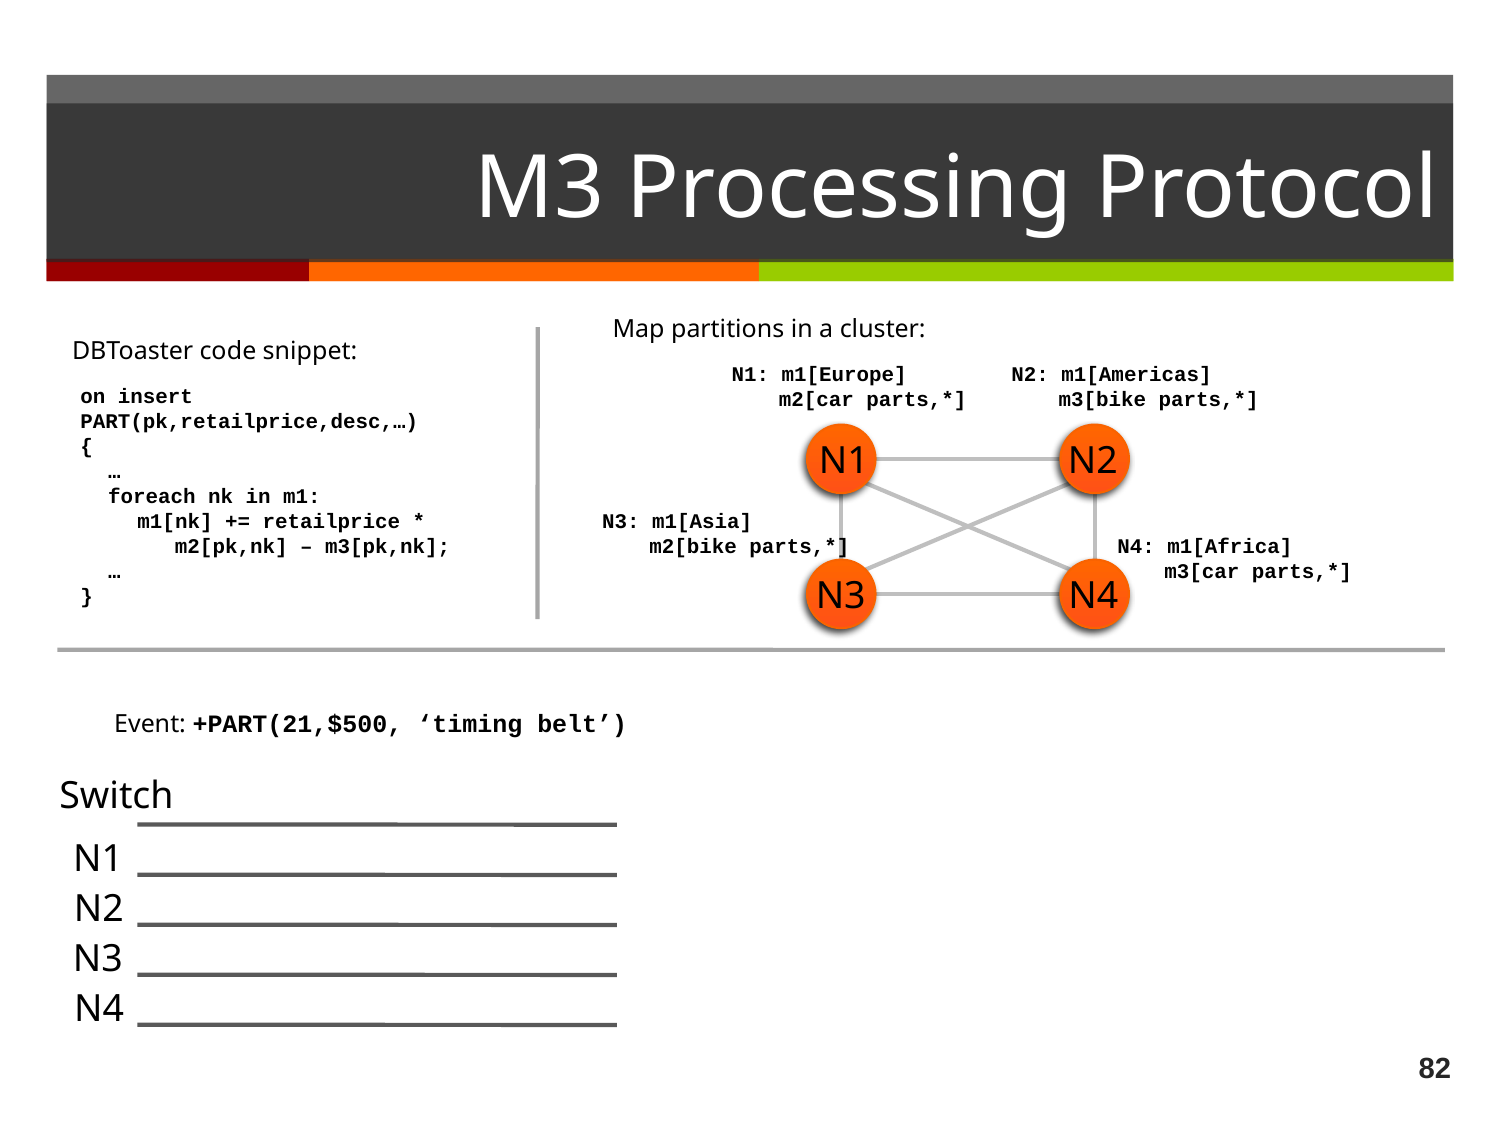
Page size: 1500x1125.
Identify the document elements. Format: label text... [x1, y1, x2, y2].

text_box N1: m1[Europe] m2[car parts,*] [716, 353, 984, 444]
title M3 Processing Protocol [46, 103, 1454, 263]
text_box N3 [58, 926, 138, 987]
text_box [822, 489, 860, 495]
text_box [1077, 423, 1112, 428]
text_box N1 [58, 826, 138, 887]
text_box N4: m1[Africa] m3[car parts,*] [1102, 525, 1375, 615]
text_box [822, 624, 860, 630]
text_box N3 [801, 590, 881, 624]
text_box Map partitions in a cluster: [597, 305, 941, 350]
text_box N3: m1[Asia] m2[bike parts,*] [587, 500, 900, 590]
text_box DBToaster code snippet: [57, 327, 373, 372]
text_box [823, 423, 859, 428]
text_box N2 [59, 876, 139, 926]
text_box N2: m1[Americas] m3[bike parts,*] [996, 353, 1275, 418]
text_box Switch [44, 764, 189, 824]
text_box [1076, 624, 1114, 630]
text_box N2 [1053, 428, 1133, 489]
text_box [1076, 489, 1113, 495]
text_box N1 [804, 428, 884, 489]
text_box Event: +PART(21,$500, ‘timing belt’) [99, 699, 643, 800]
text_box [924, 423, 1012, 630]
text_box on insert PART(pk,retailprice,desc,…) { … foreach nk in m1: m1[nk] += retailprice * m2[pk,nk] – m3[pk,nk]; … } [65, 375, 466, 615]
text_box N4 [1053, 563, 1134, 624]
text_box [1077, 558, 1102, 563]
text_box N4 [59, 976, 139, 1037]
